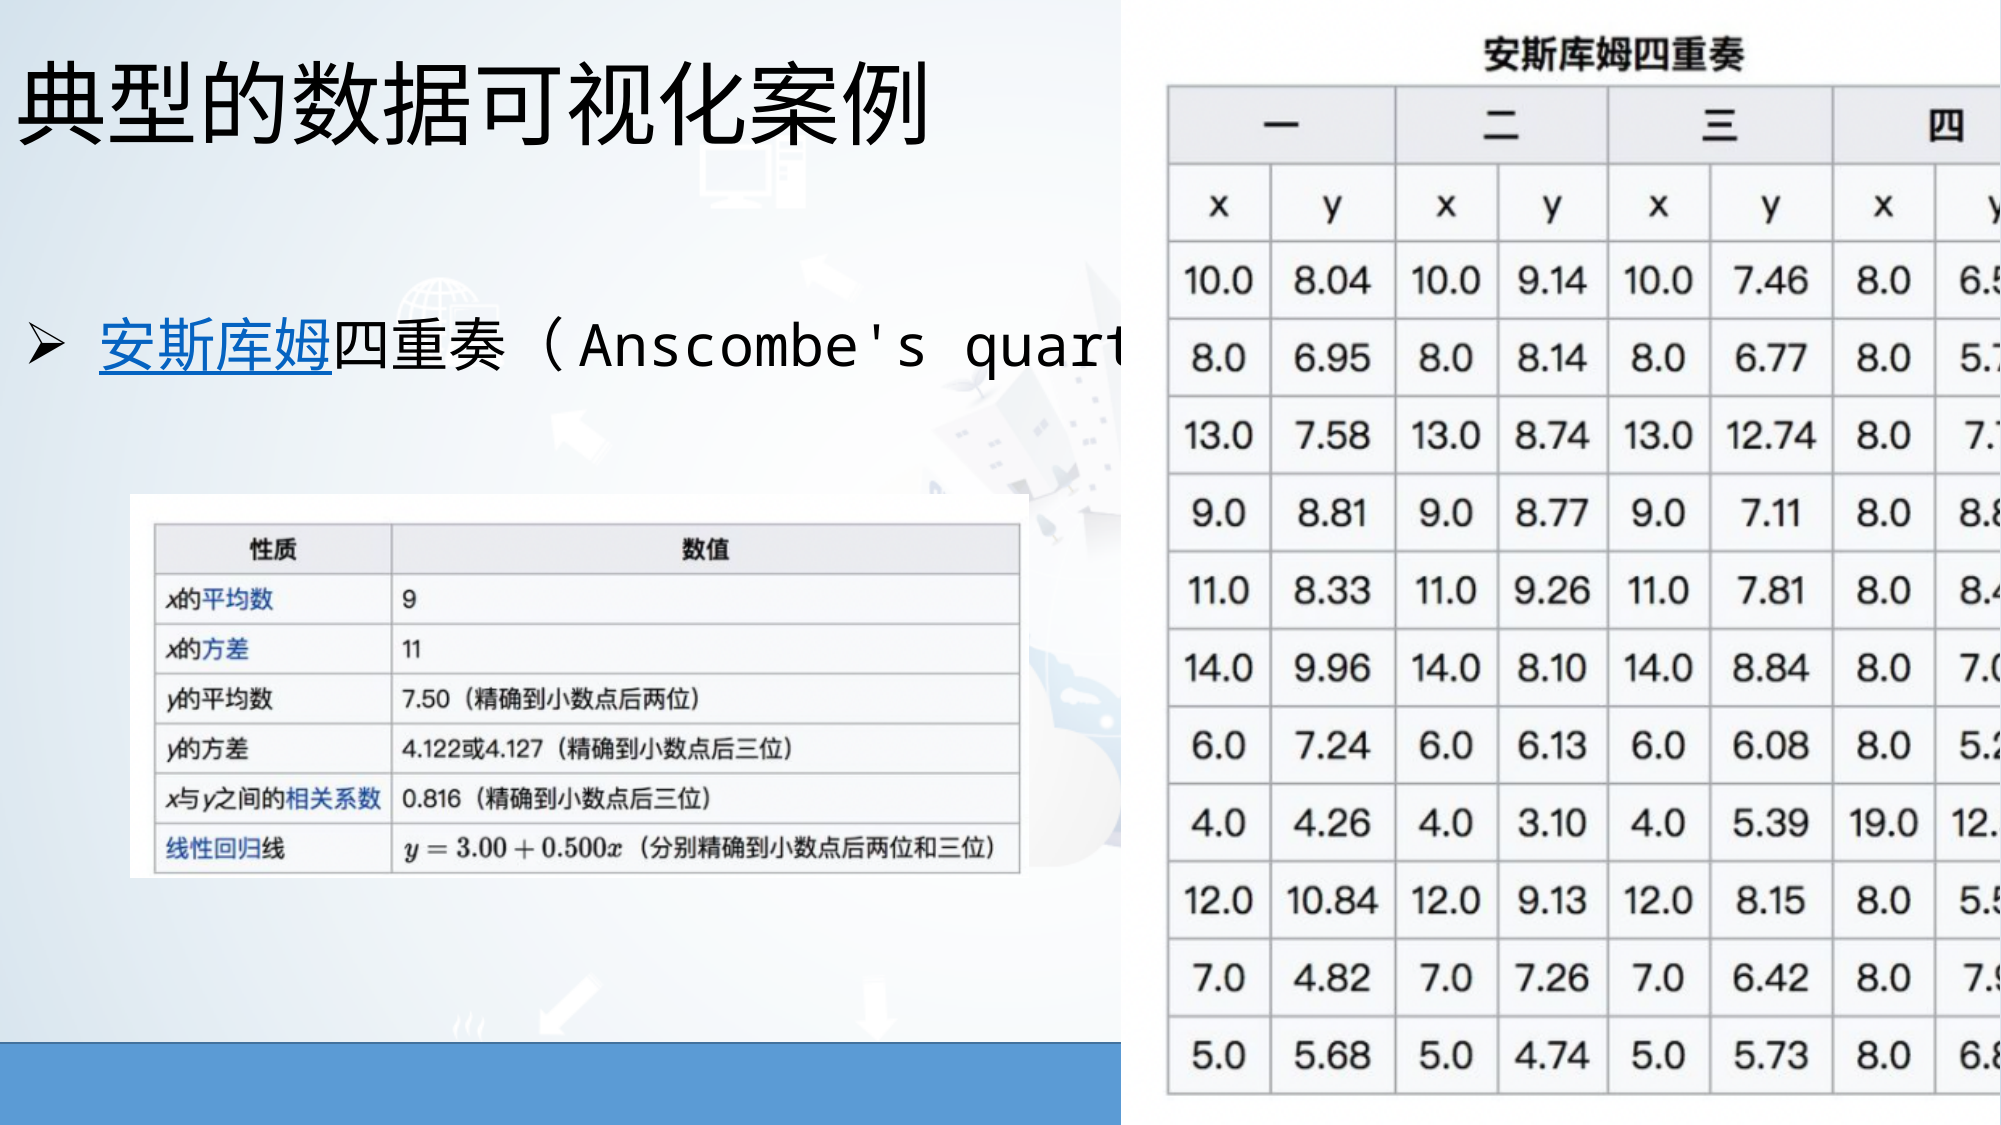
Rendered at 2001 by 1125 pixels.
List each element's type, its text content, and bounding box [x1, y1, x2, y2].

picture [1121, 0, 2000, 1125]
list 安斯库姆四重奏（Anscombe's quartet） [9, 259, 1121, 1012]
title 典型的数据可视化案例 [0, 0, 1121, 218]
picture [130, 494, 1029, 878]
